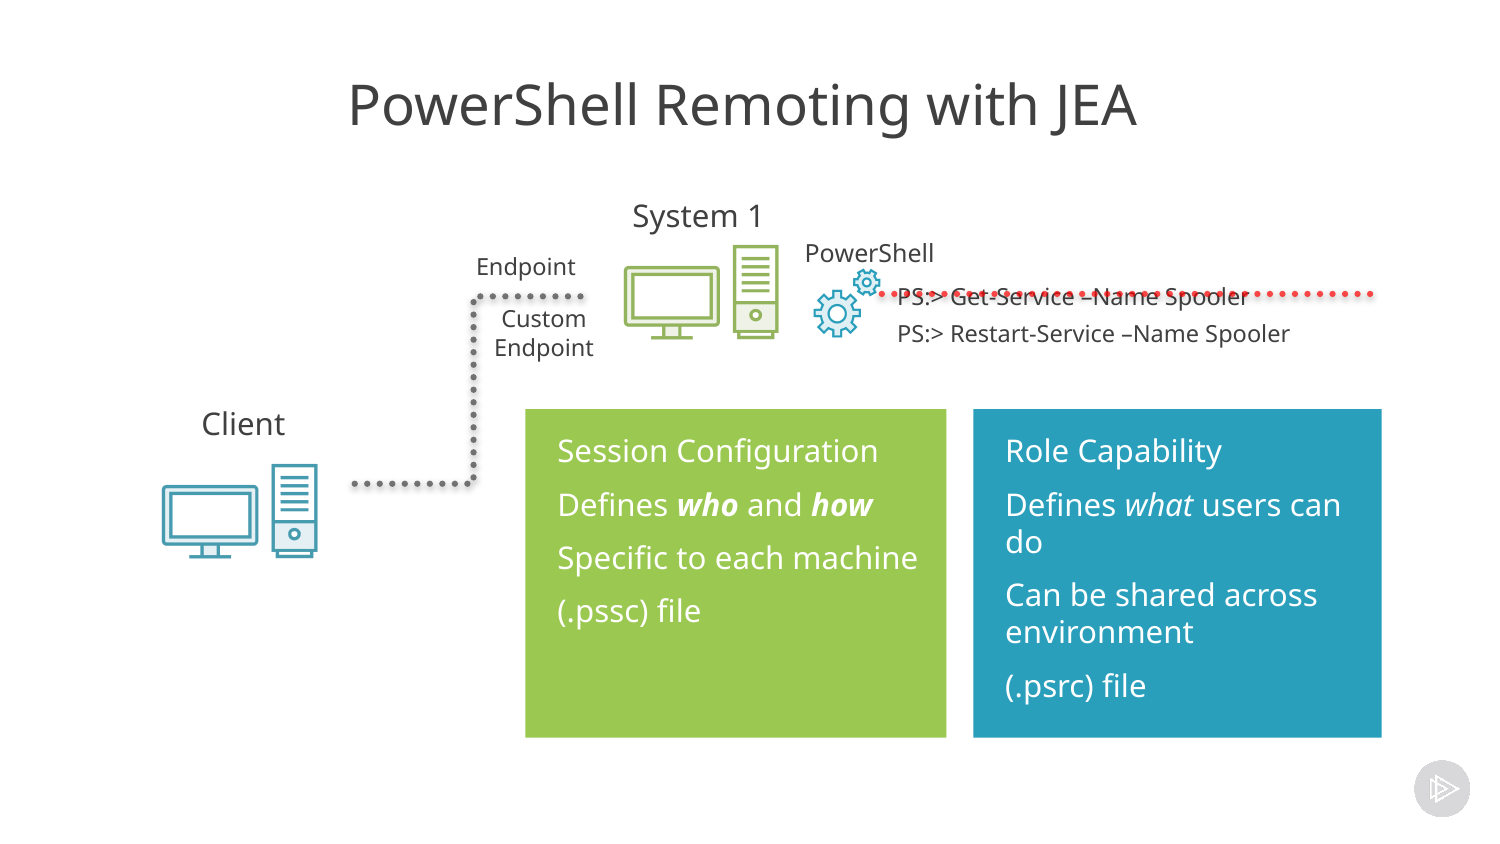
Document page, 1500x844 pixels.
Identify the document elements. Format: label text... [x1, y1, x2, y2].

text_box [753, 229, 987, 340]
title PowerShell Remoting with JEA [86, 72, 1414, 127]
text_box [582, 188, 816, 374]
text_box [873, 266, 1486, 357]
text_box Role Capability Defines what users can do Can be shared across environment (.psrc) file [973, 409, 1382, 738]
text_box Session Configuration Defines who and how Specific to each machine (.pssc) file [525, 409, 947, 738]
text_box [354, 296, 593, 484]
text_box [126, 396, 360, 594]
text_box Endpoint [409, 244, 577, 288]
